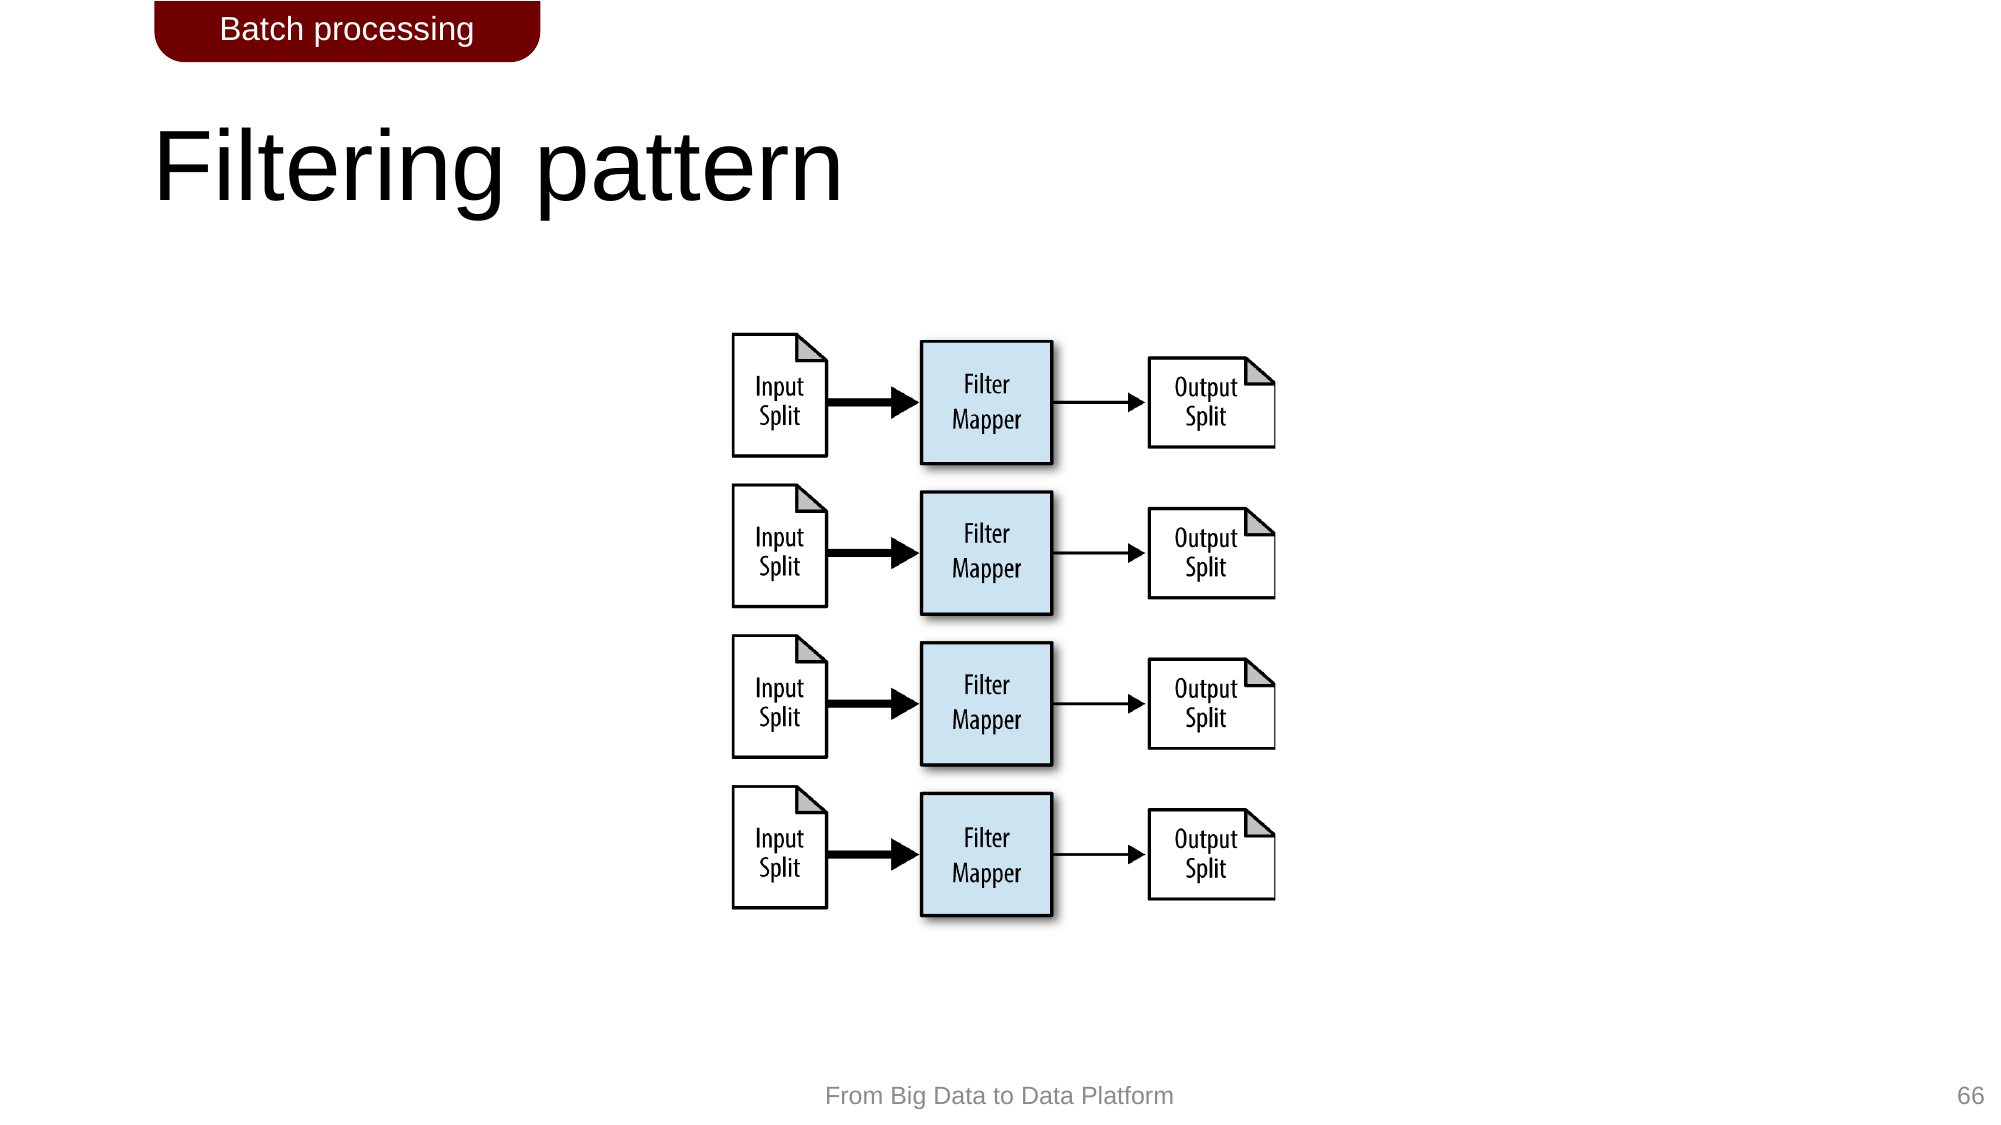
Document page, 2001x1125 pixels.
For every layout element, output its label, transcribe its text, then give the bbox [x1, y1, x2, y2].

title Filtering pattern [137, 59, 1863, 278]
picture [731, 330, 1276, 935]
text_box Batch processing [154, 1, 541, 63]
slide_number 66 [1550, 1065, 2000, 1125]
